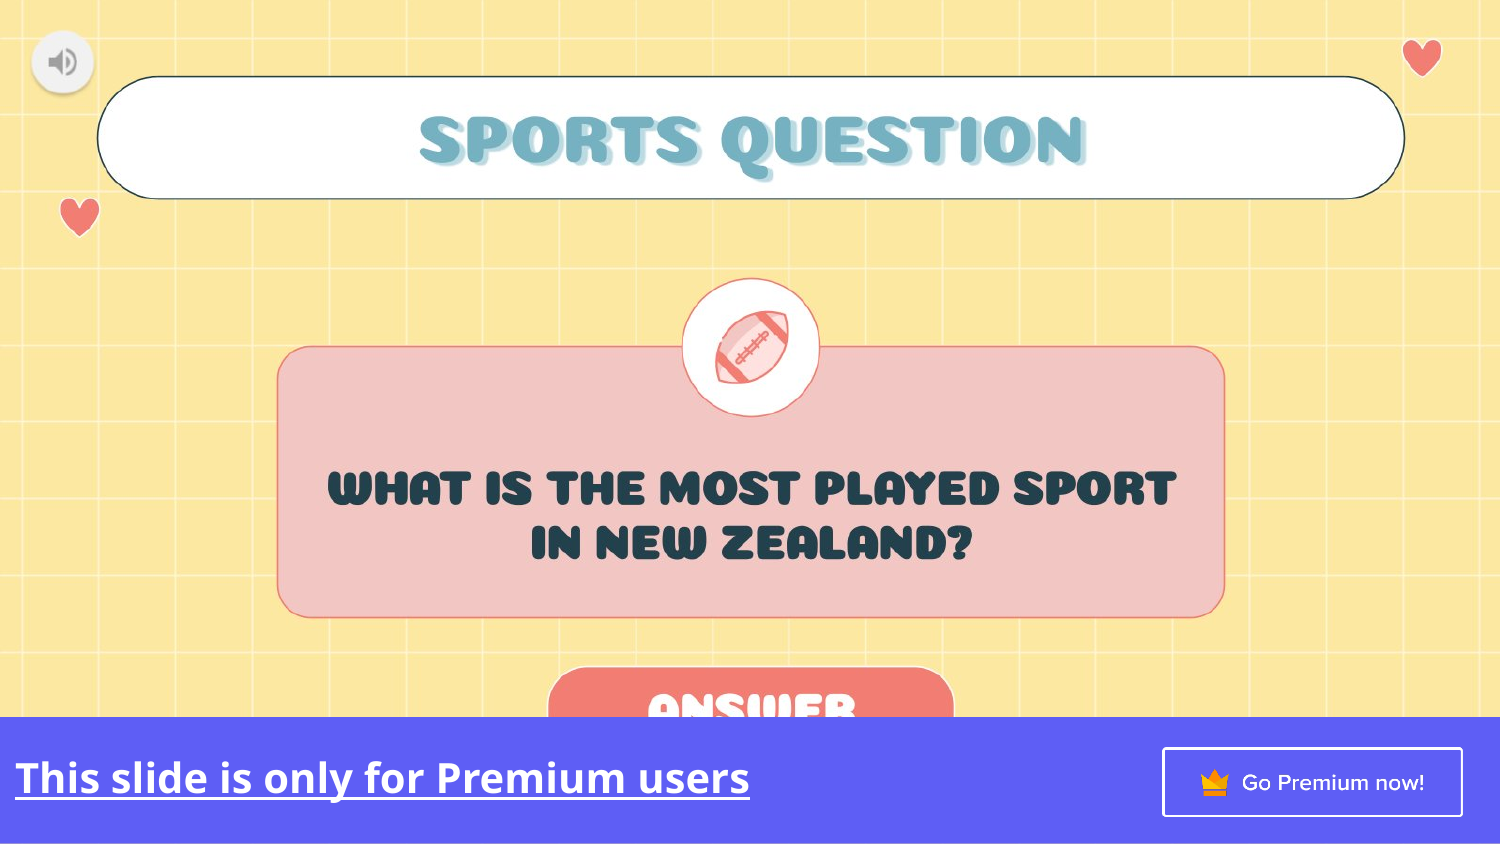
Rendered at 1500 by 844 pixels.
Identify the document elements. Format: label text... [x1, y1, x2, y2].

picture [0, 0, 1500, 717]
picture [1162, 747, 1463, 817]
text_box This slide is only for Premium users [0, 717, 1500, 844]
